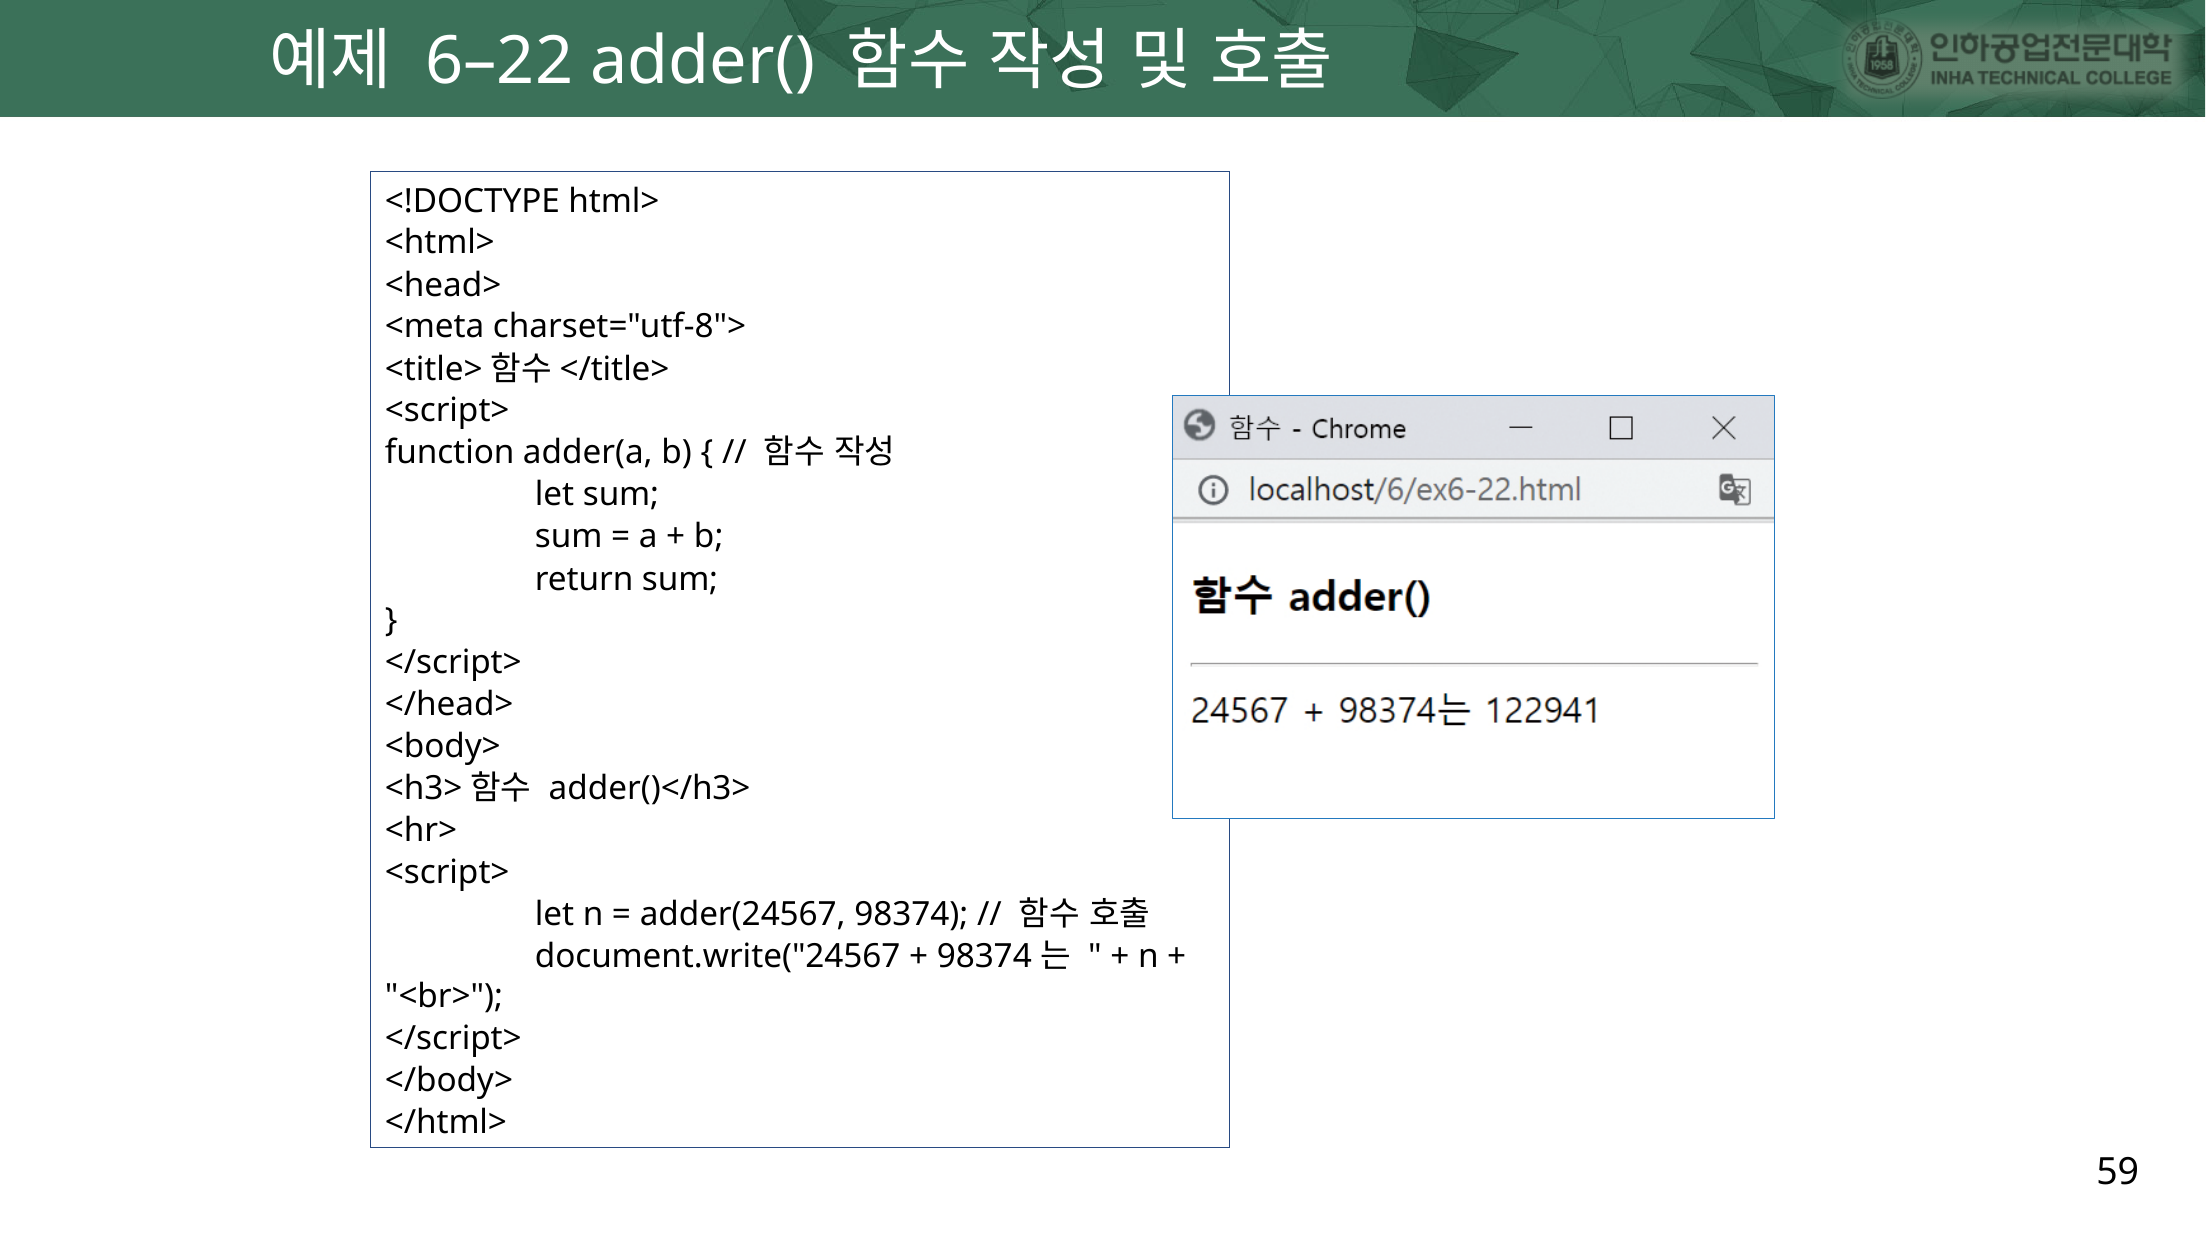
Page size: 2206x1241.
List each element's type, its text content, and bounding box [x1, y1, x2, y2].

title 예제 6–22 adder() 함수 작성 및 호출 [252, 8, 1658, 107]
picture [0, 0, 2206, 1108]
text_box <!DOCTYPE html> <html> <head> <meta charset="utf-8"> <title>함수</title> <script> function adder(a, b) { // 함수 작성 let sum; sum = a + b; return sum; } </script> </head> <body> <h3>함수 adder()</h3> <hr> <script> let n = adder(24567, 98374); // 함수 호출 document.write("24567 + 98374는 " + n + "<br>"); </script> </body> </html> [370, 171, 1230, 1148]
